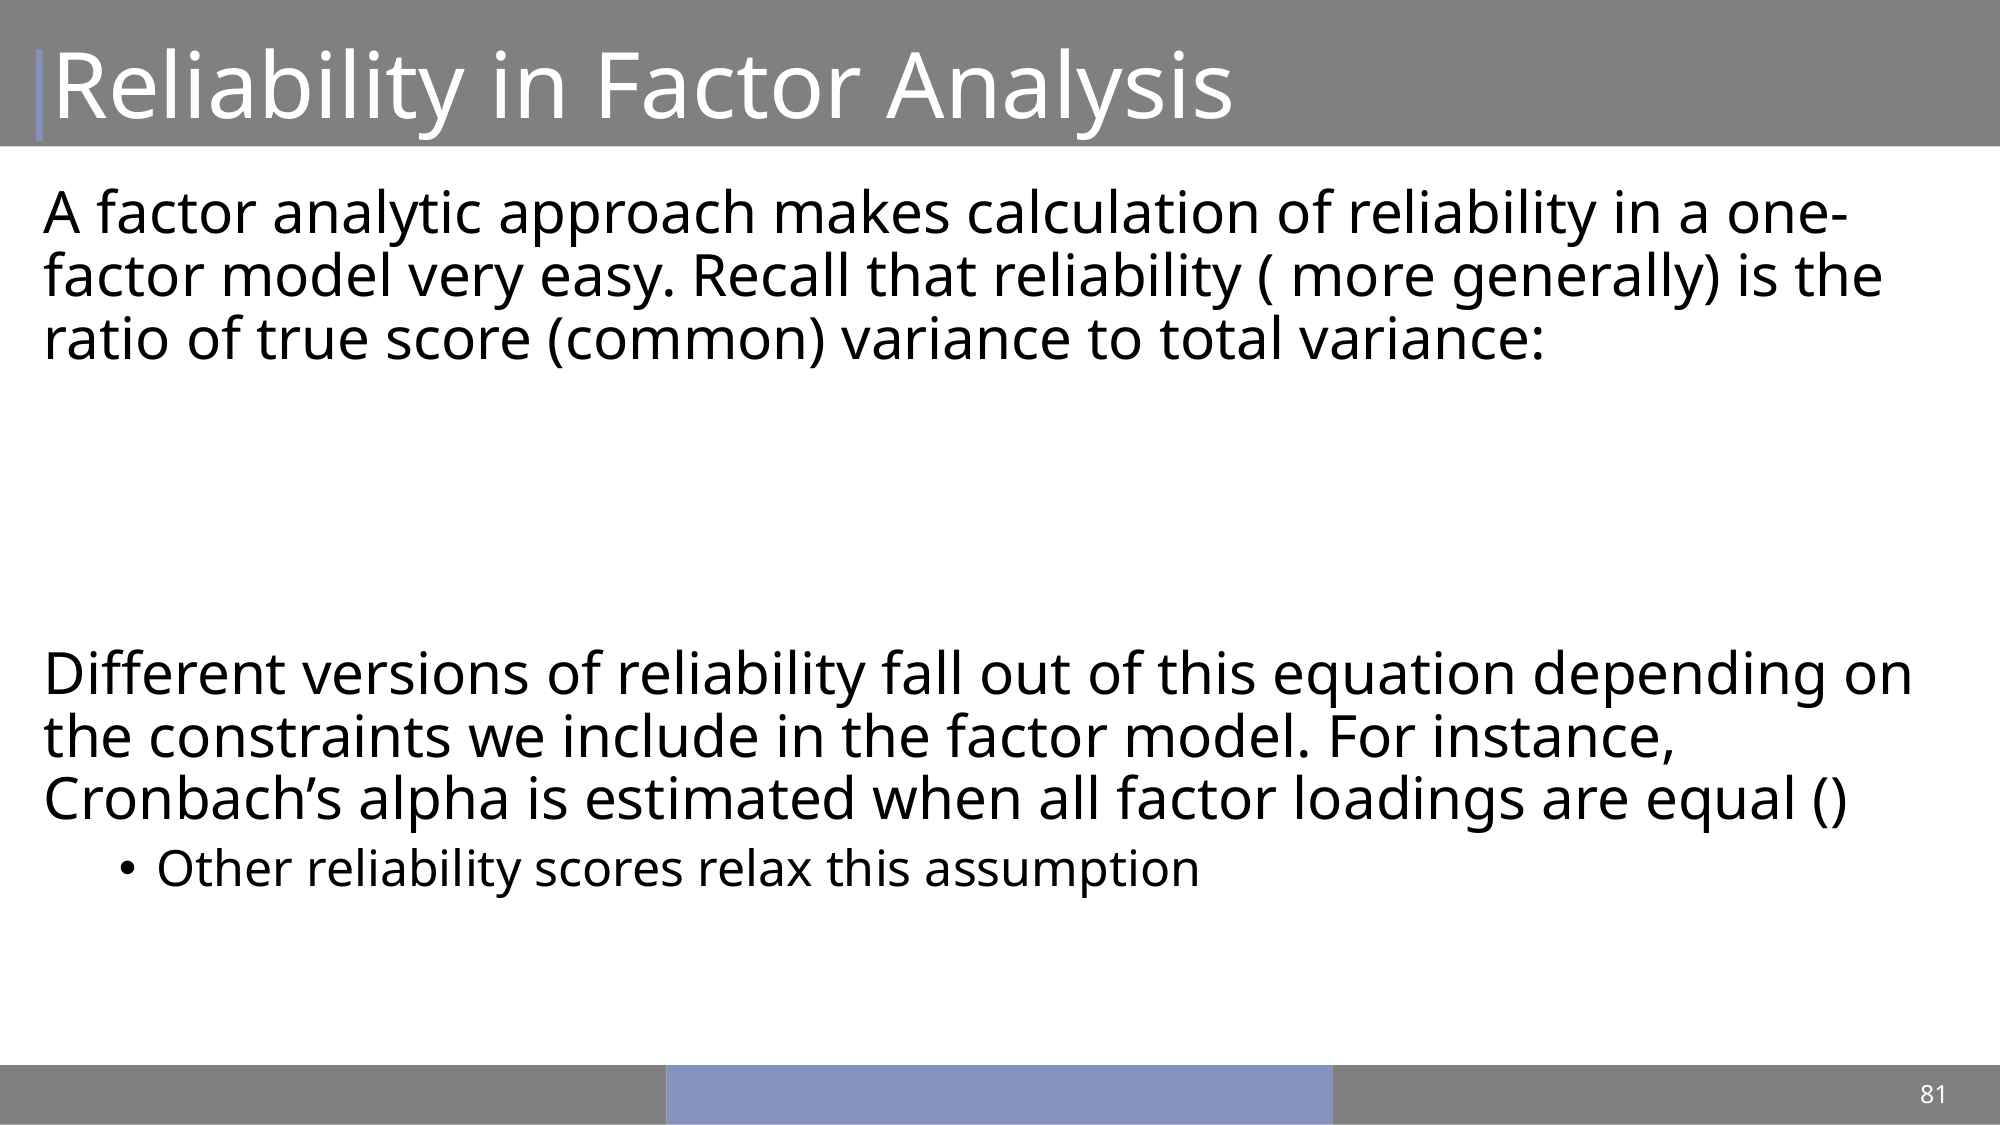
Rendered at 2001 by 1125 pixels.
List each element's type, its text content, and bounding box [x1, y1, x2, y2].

slide_number 81 [1513, 1065, 1964, 1125]
title Reliability in Factor Analysis [36, 30, 2000, 147]
